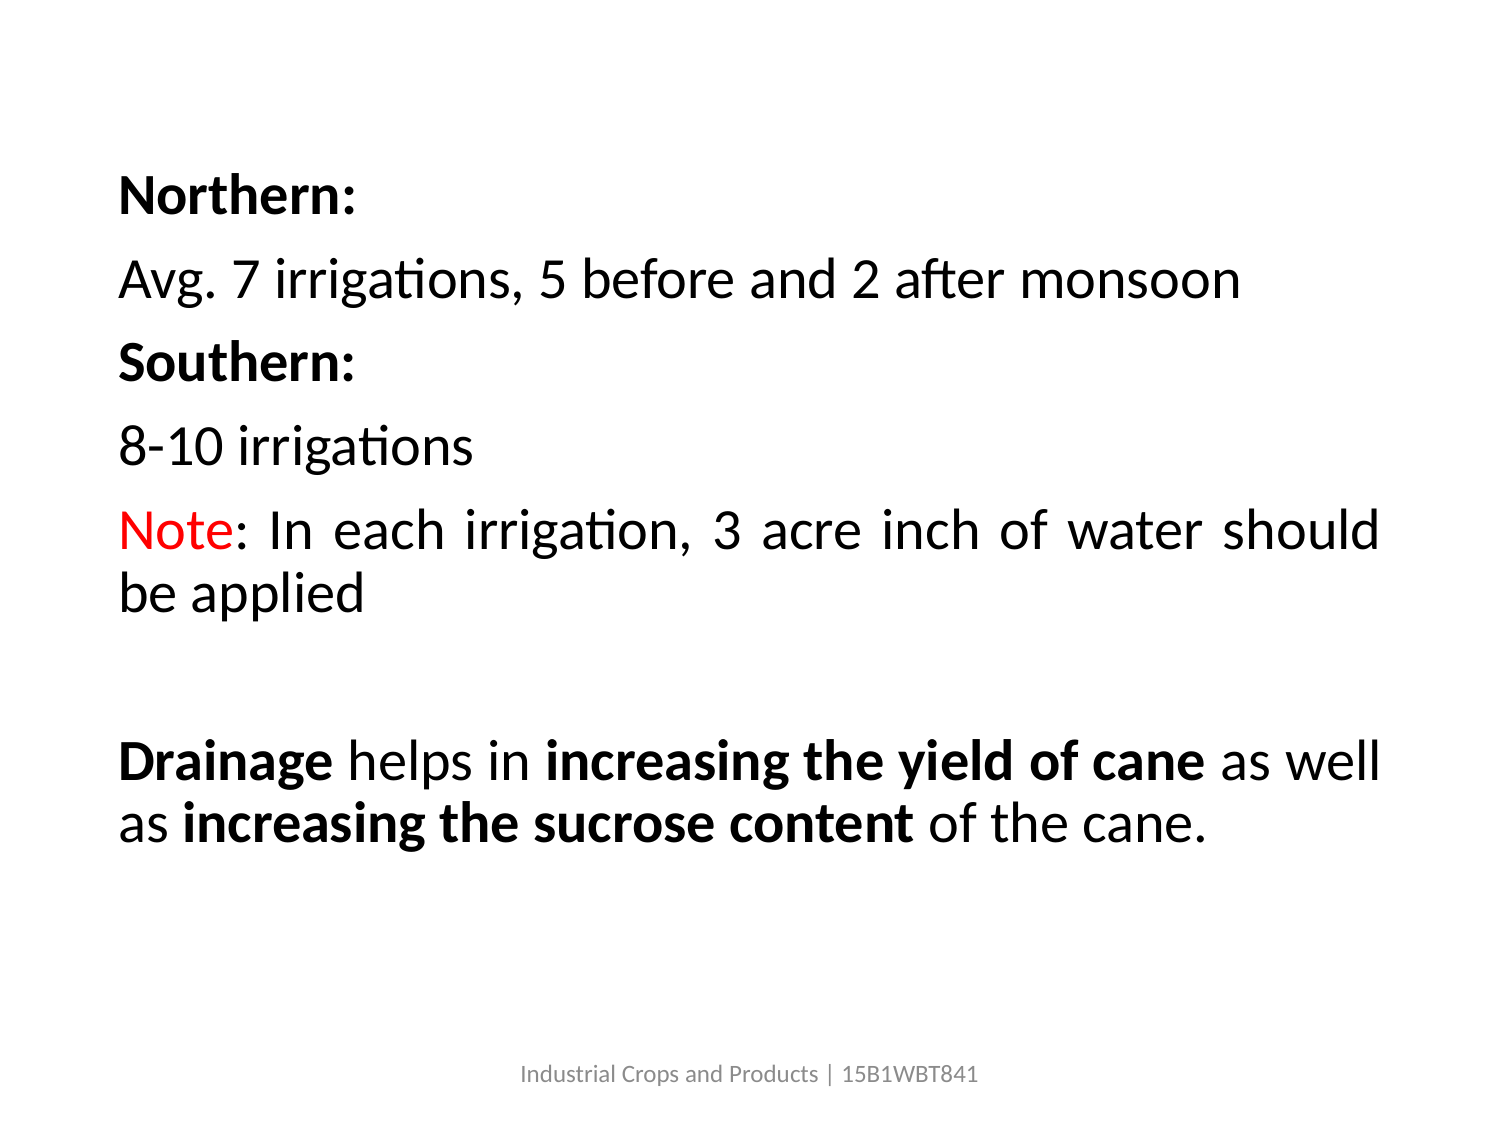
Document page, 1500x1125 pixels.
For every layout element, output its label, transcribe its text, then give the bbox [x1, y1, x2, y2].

footer Industrial Crops and Products | 15B1WBT841 [496, 1042, 1004, 1103]
list Northern: Avg. 7 irrigations, 5 before and 2 after monsoon Southern: 8-10 irrigations Note: In each irrigation, 3 acre inch of water should be applied Drainage helps in increasing the yield of cane as well as increasing the sucrose content of the cane. [103, 156, 1397, 1014]
